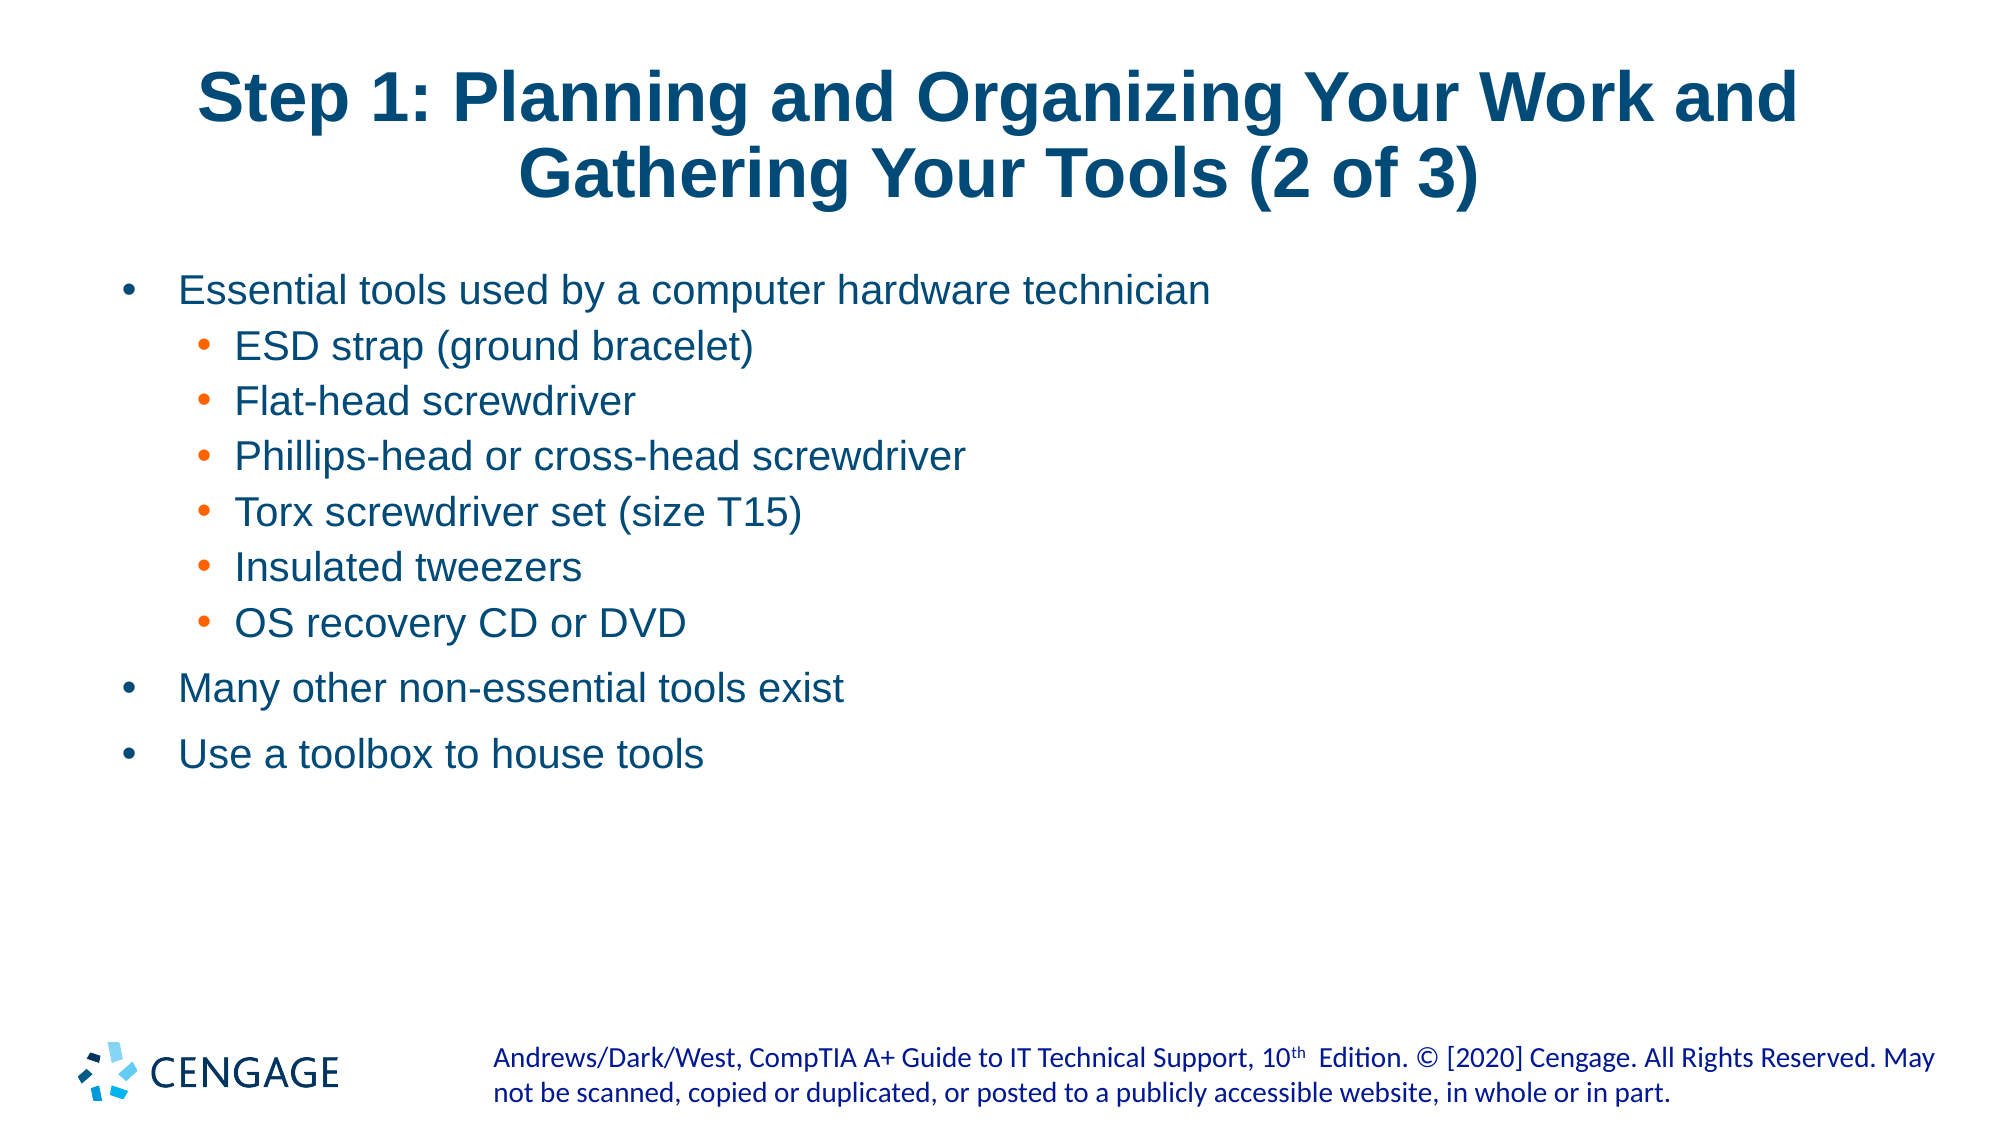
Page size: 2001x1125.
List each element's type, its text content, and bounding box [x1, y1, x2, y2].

title Step 1: Planning and Organizing Your Work and Gathering Your Tools (2 of 3) [137, 59, 1863, 171]
picture [78, 1042, 338, 1101]
list Essential tools used by a computer hardware technician ESD strap (ground bracelet) Flat-head screwdriver Phillips-head or cross-head screwdriver Torx screwdriver set (size T15) Insulated tweezers OS recovery CD or DVD Many other non-essential tools exist Use a toolbox to house tools [121, 268, 1880, 990]
